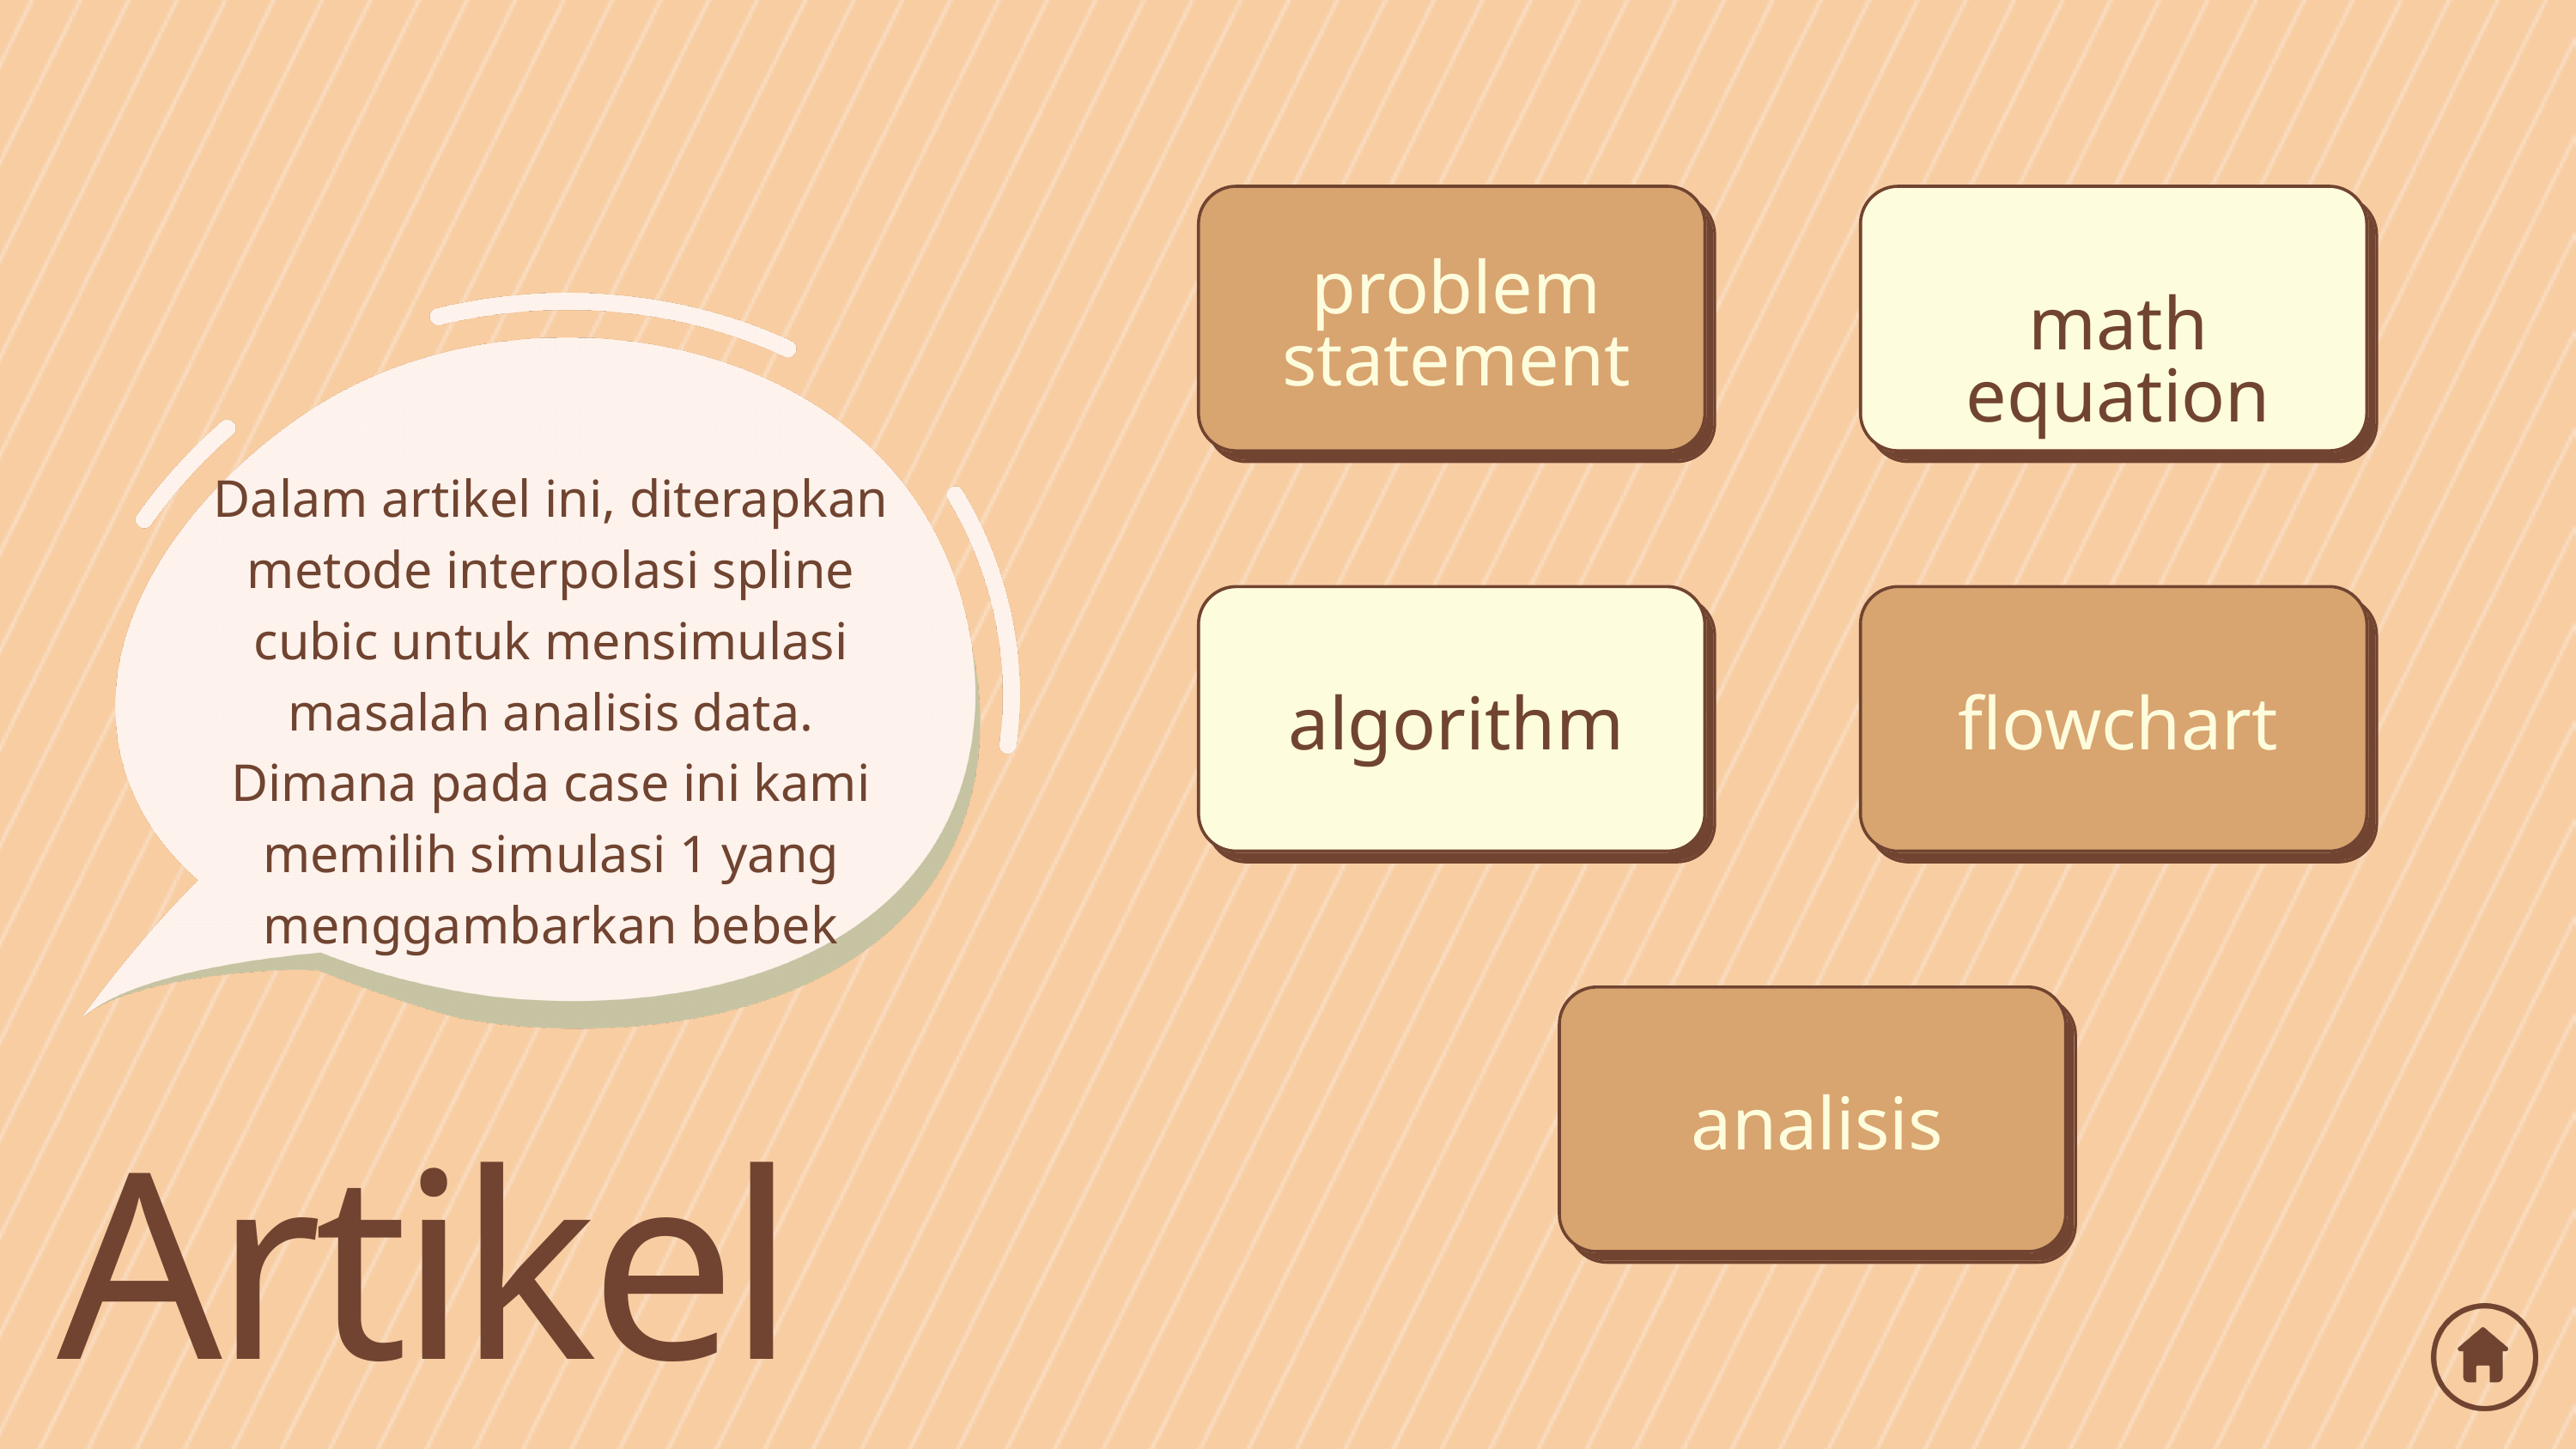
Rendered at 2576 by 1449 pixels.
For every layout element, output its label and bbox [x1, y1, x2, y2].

picture [0, 0, 2576, 1449]
text_box [1557, 985, 2078, 1264]
text_box [1858, 585, 2379, 864]
text_box [1196, 585, 1716, 864]
text_box [1196, 184, 1716, 464]
text_box [1858, 184, 2379, 464]
